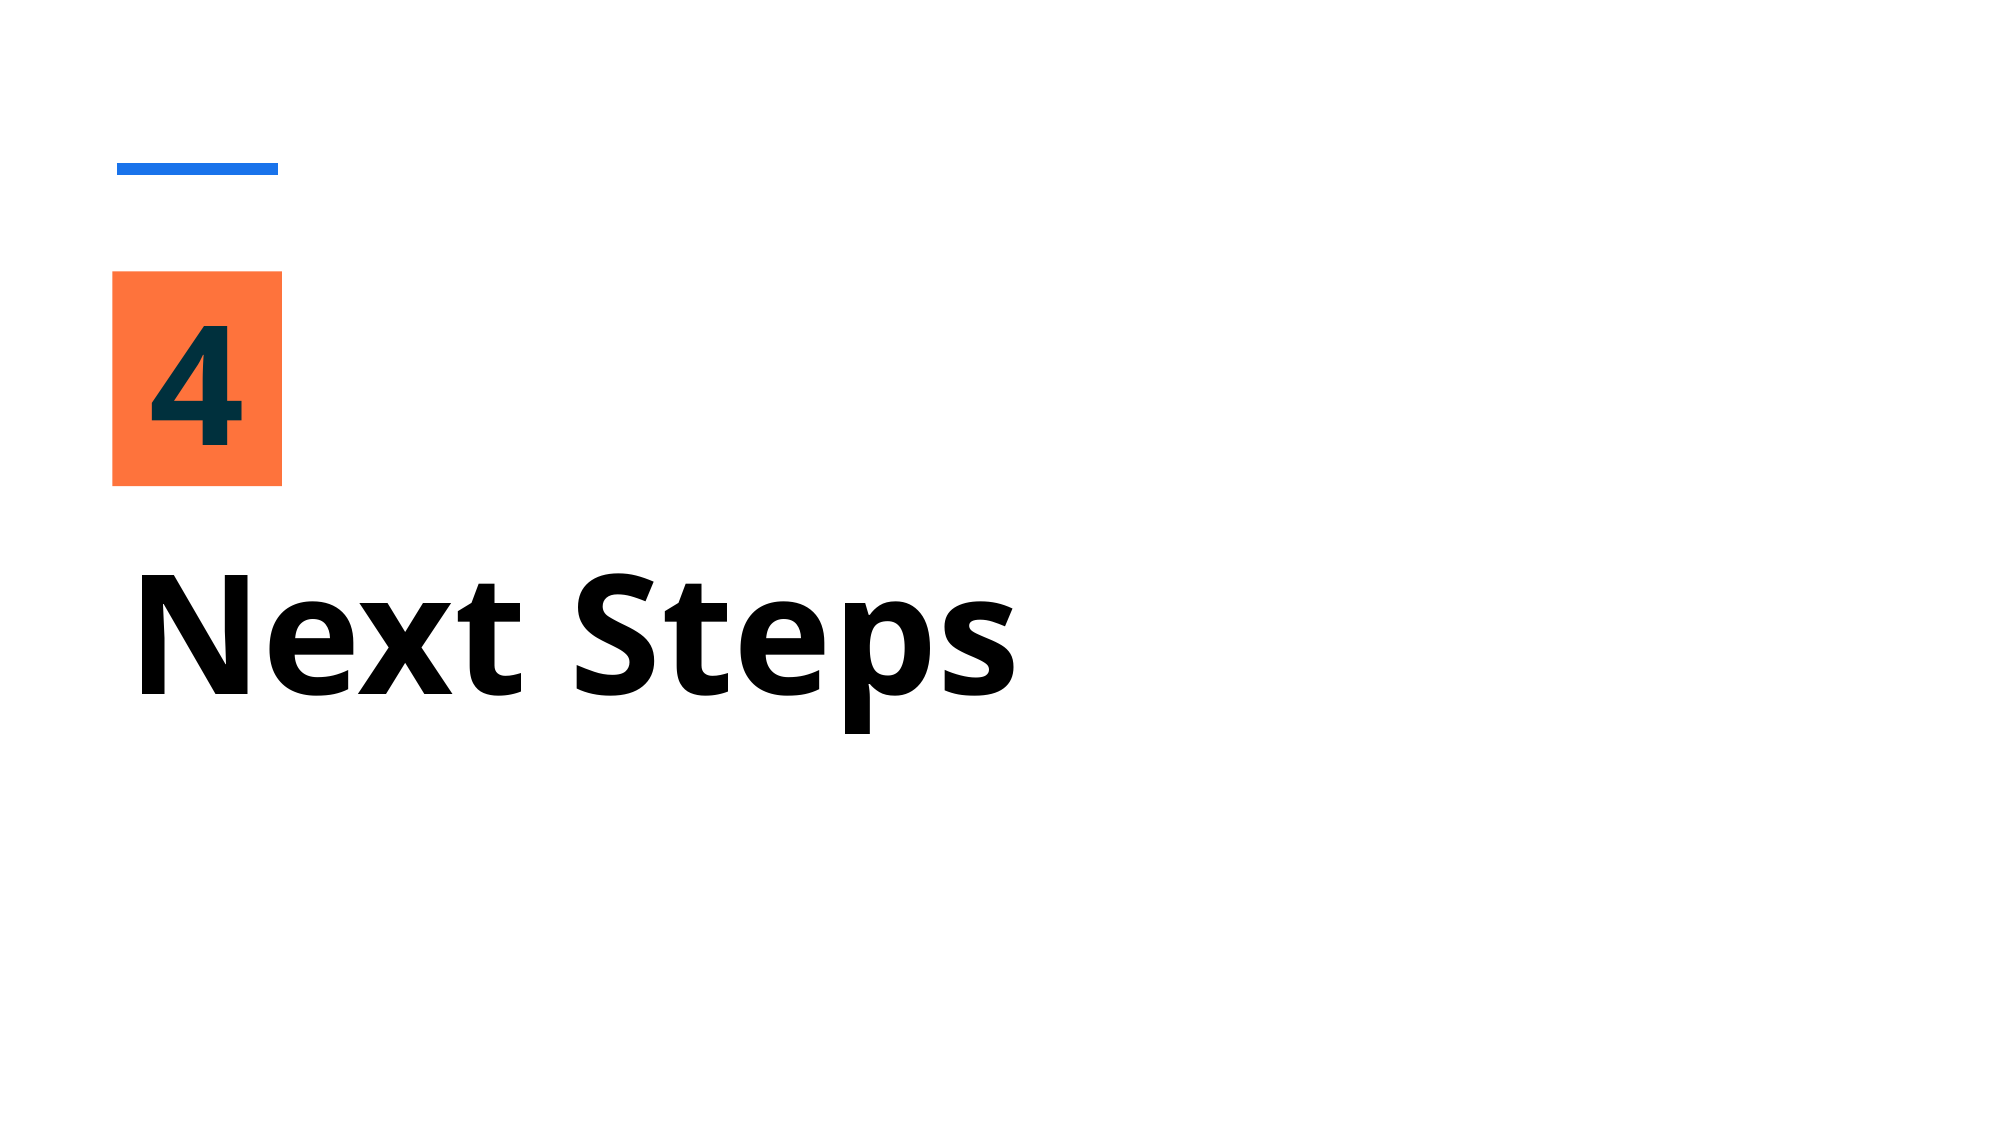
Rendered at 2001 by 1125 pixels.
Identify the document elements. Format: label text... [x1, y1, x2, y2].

text_box 4 [112, 271, 282, 487]
text_box Next Steps [112, 519, 1316, 783]
